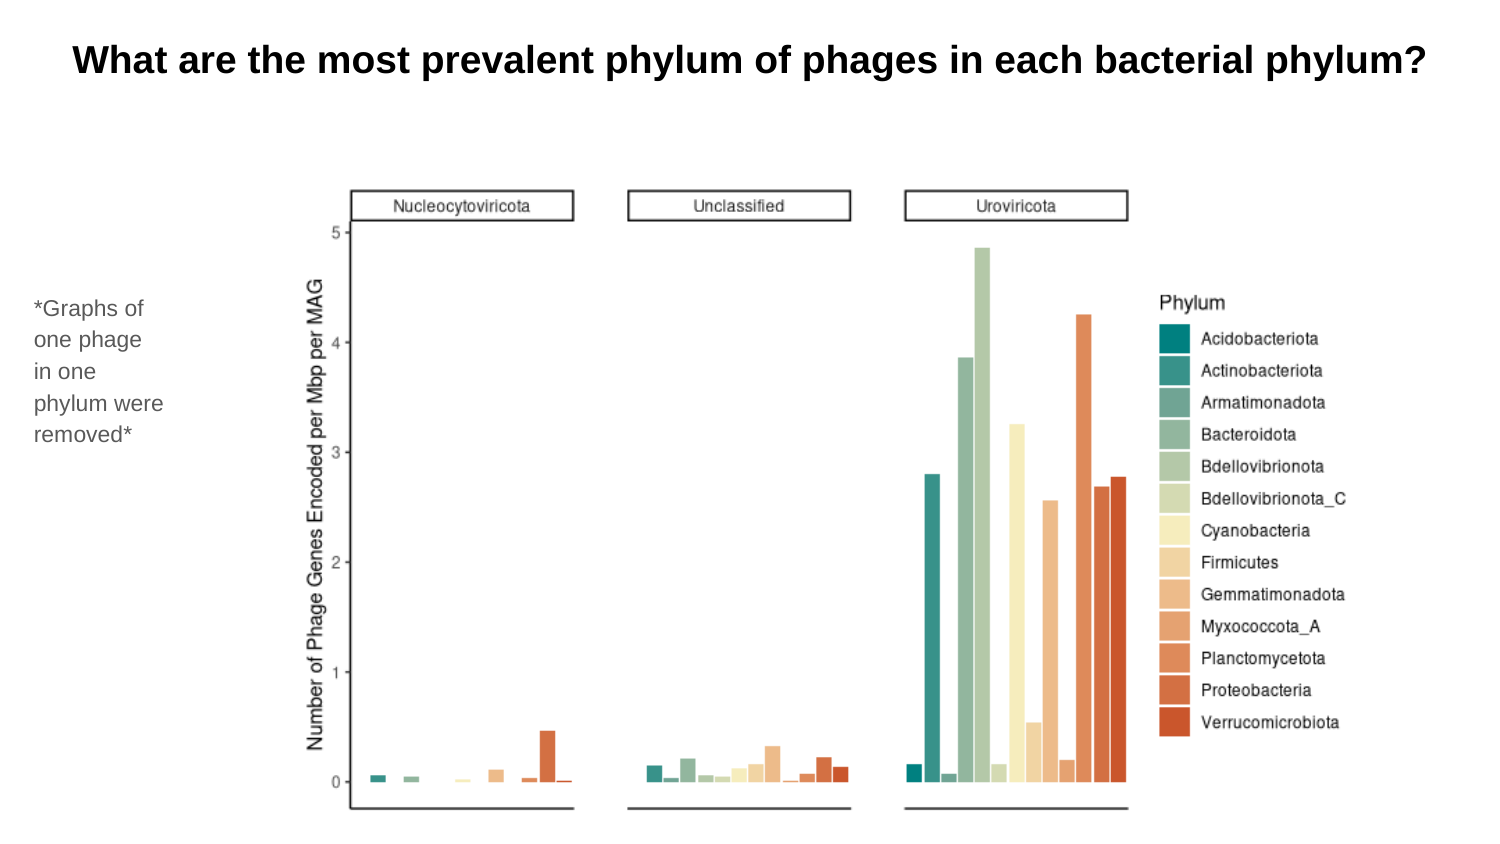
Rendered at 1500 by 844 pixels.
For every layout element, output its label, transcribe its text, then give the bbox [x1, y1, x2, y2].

list *Graphs of one phage in one phylum were removed* [0, 239, 182, 800]
picture [297, 179, 1361, 824]
title What are the most prevalent phylum of phages in each bacterial phylum? [51, 20, 1449, 114]
